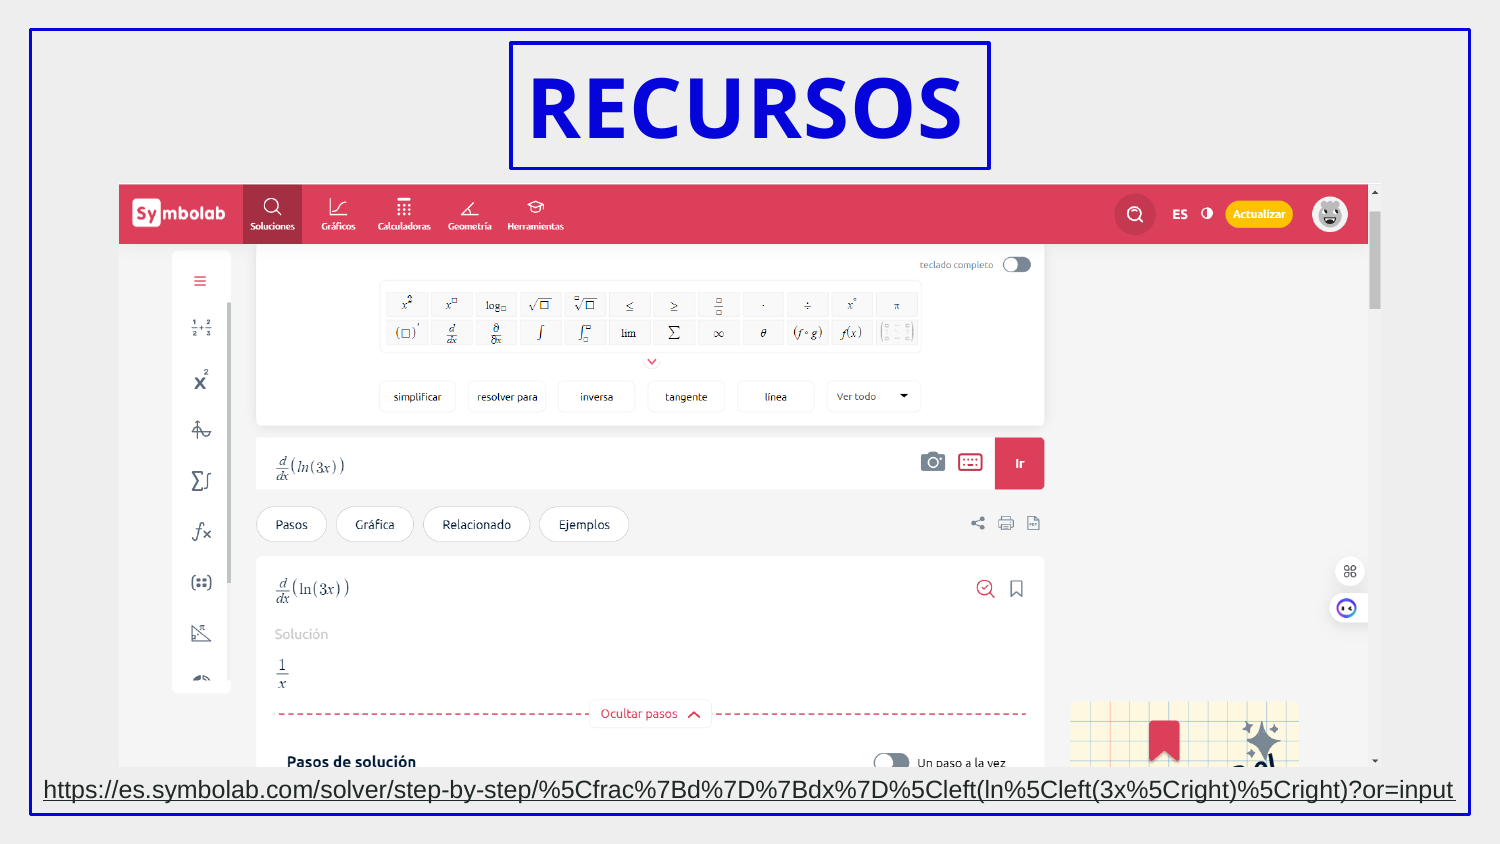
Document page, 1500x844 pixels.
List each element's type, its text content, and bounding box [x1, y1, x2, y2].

picture [119, 183, 1381, 767]
subtitle RECURSOS [509, 41, 991, 170]
text_box https://es.symbolab.com/solver/step-by-step/%5Cfrac%7Bd%7D%7Bdx%7D%5Cleft(ln%5Cleft(3x%5Cright)%5Cright)?or=input [28, 766, 1472, 841]
